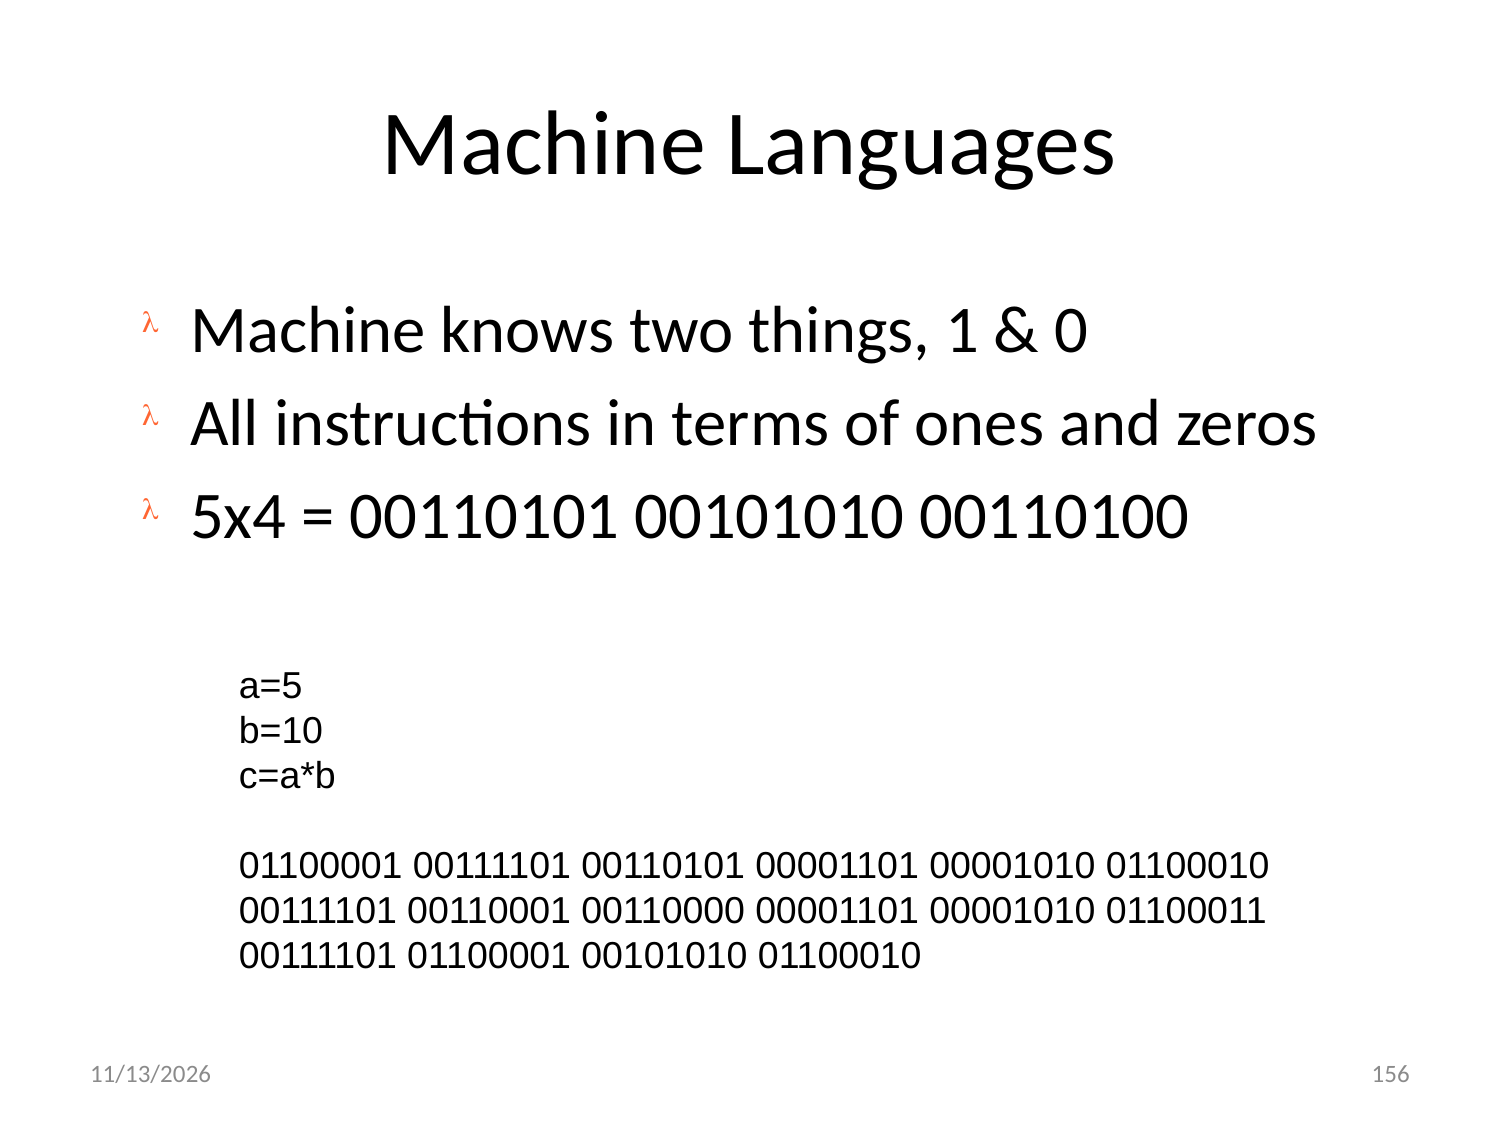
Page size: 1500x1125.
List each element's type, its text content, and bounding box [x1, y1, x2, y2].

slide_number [75, 1042, 425, 1103]
text_box a=5 b=10 c=a*b 01100001 00111101 00110101 00001101 00001010 01100010 00111101 00110001 00110000 00001101 00001010 01100011 00111101 01100001 00101010 01100010 [225, 651, 1361, 961]
slide_number 156 [1074, 1042, 1425, 1103]
list Machine knows two things, 1 & 0 All instructions in terms of ones and zeros 5x4 = 00110101 00101010 00110100 [111, 278, 1429, 1021]
title Machine Languages [74, 44, 1425, 233]
